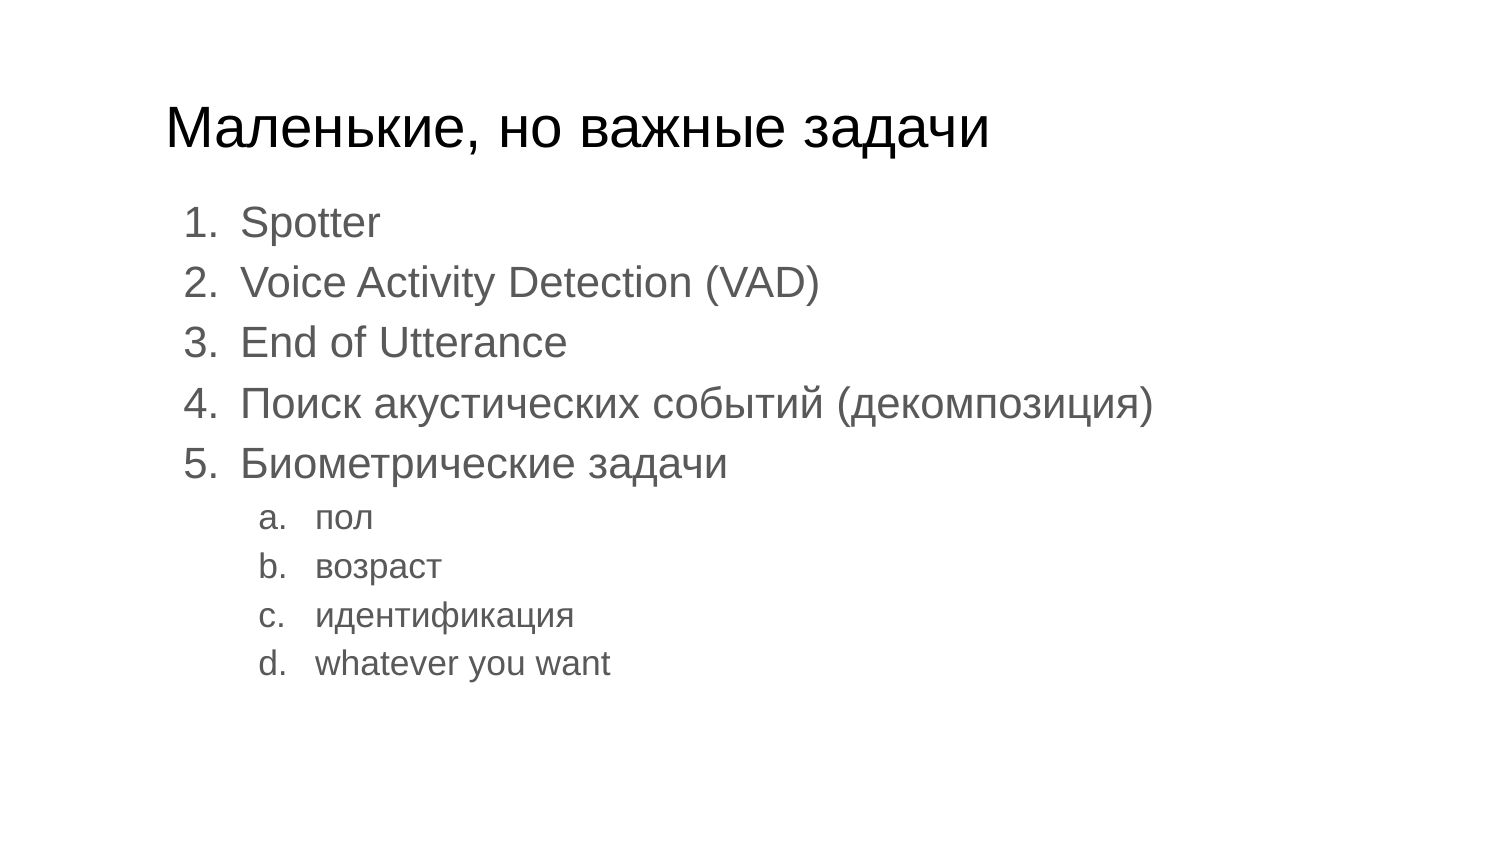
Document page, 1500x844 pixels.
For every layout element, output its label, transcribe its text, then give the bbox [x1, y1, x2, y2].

title Маленькие, но важные задачи [150, 33, 1425, 175]
list Spotter Voice Activity Detection (VAD) End of Utterance Поиск акустических событий (декомпозиция) Биометрические задачи пол возраст идентификация whatever you want [150, 178, 1425, 741]
